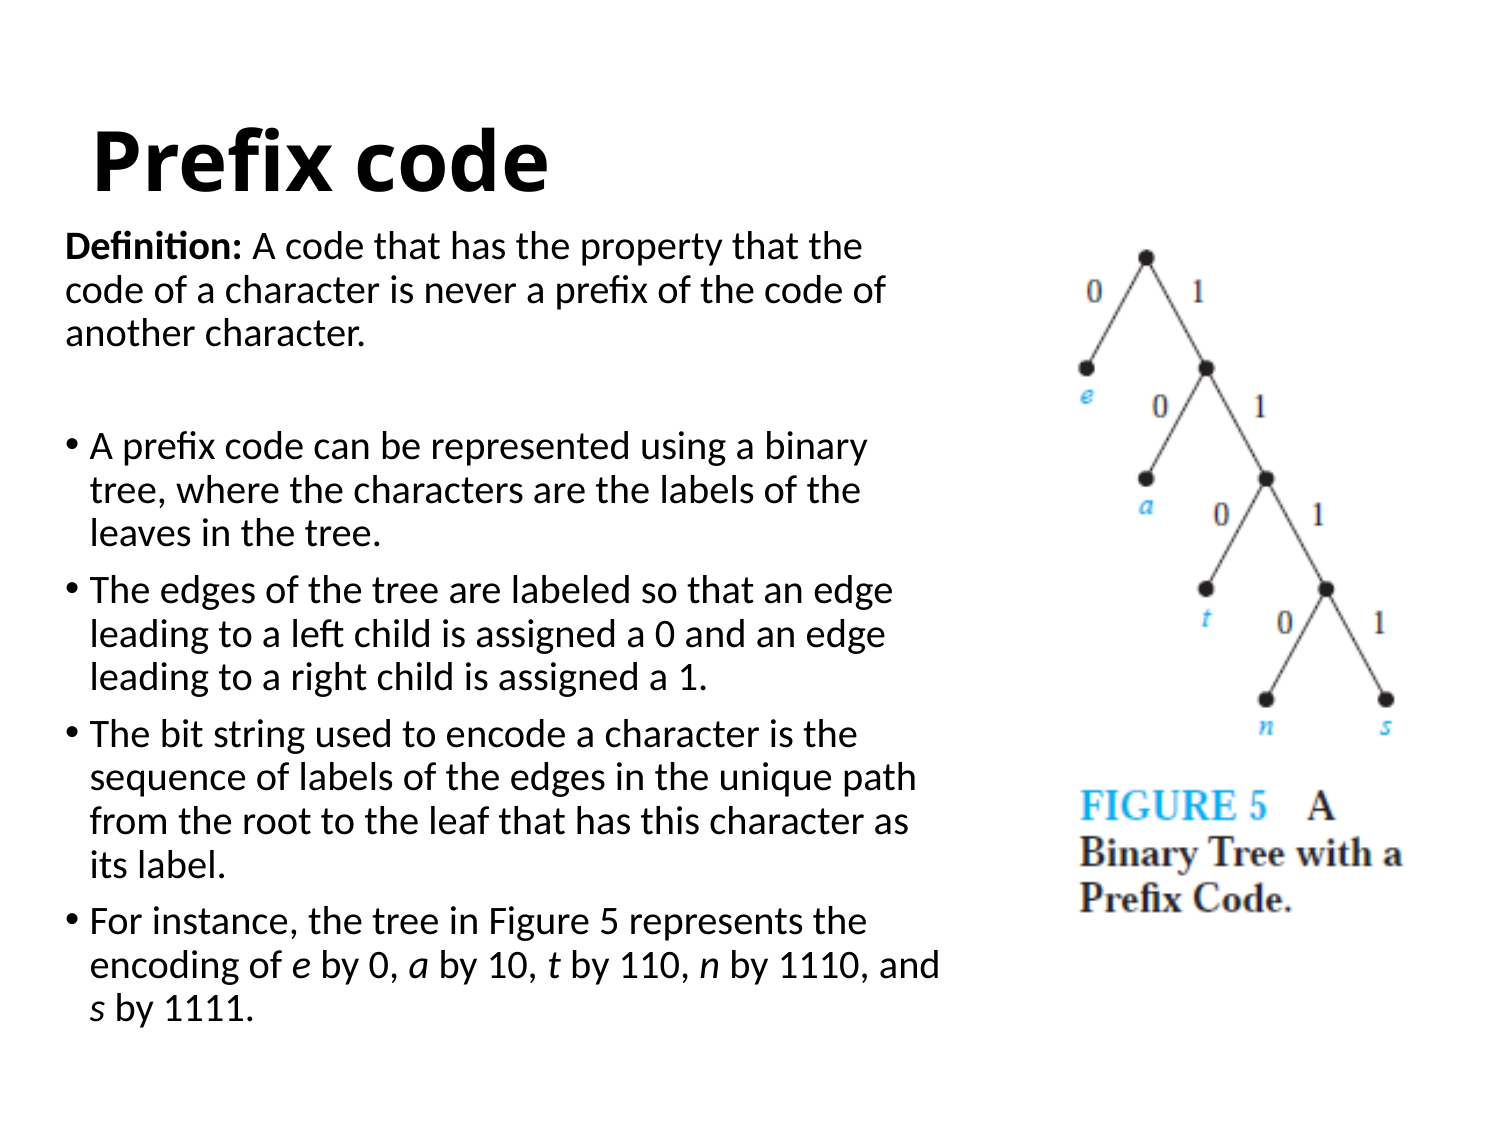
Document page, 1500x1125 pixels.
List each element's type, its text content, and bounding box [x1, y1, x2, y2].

list Definition: A code that has the property that the code of a character is never a prefix of the code of another character. A prefix code can be represented using a binary tree, where the characters are the labels of the leaves in the tree. The edges of the tree are labeled so that an edge leading to a left child is assigned a 0 and an edge leading to a right child is assigned a 1. The bit string used to encode a character is the sequence of labels of the edges in the unique path from the root to the leaf that has this character as its label. For instance, the tree in Figure 5 represents the encoding of e by 0, a by 10, t by 110, n by 1110, and s by 1111. [50, 217, 963, 1042]
title Prefix code [75, 115, 1425, 213]
picture [1037, 218, 1425, 938]
